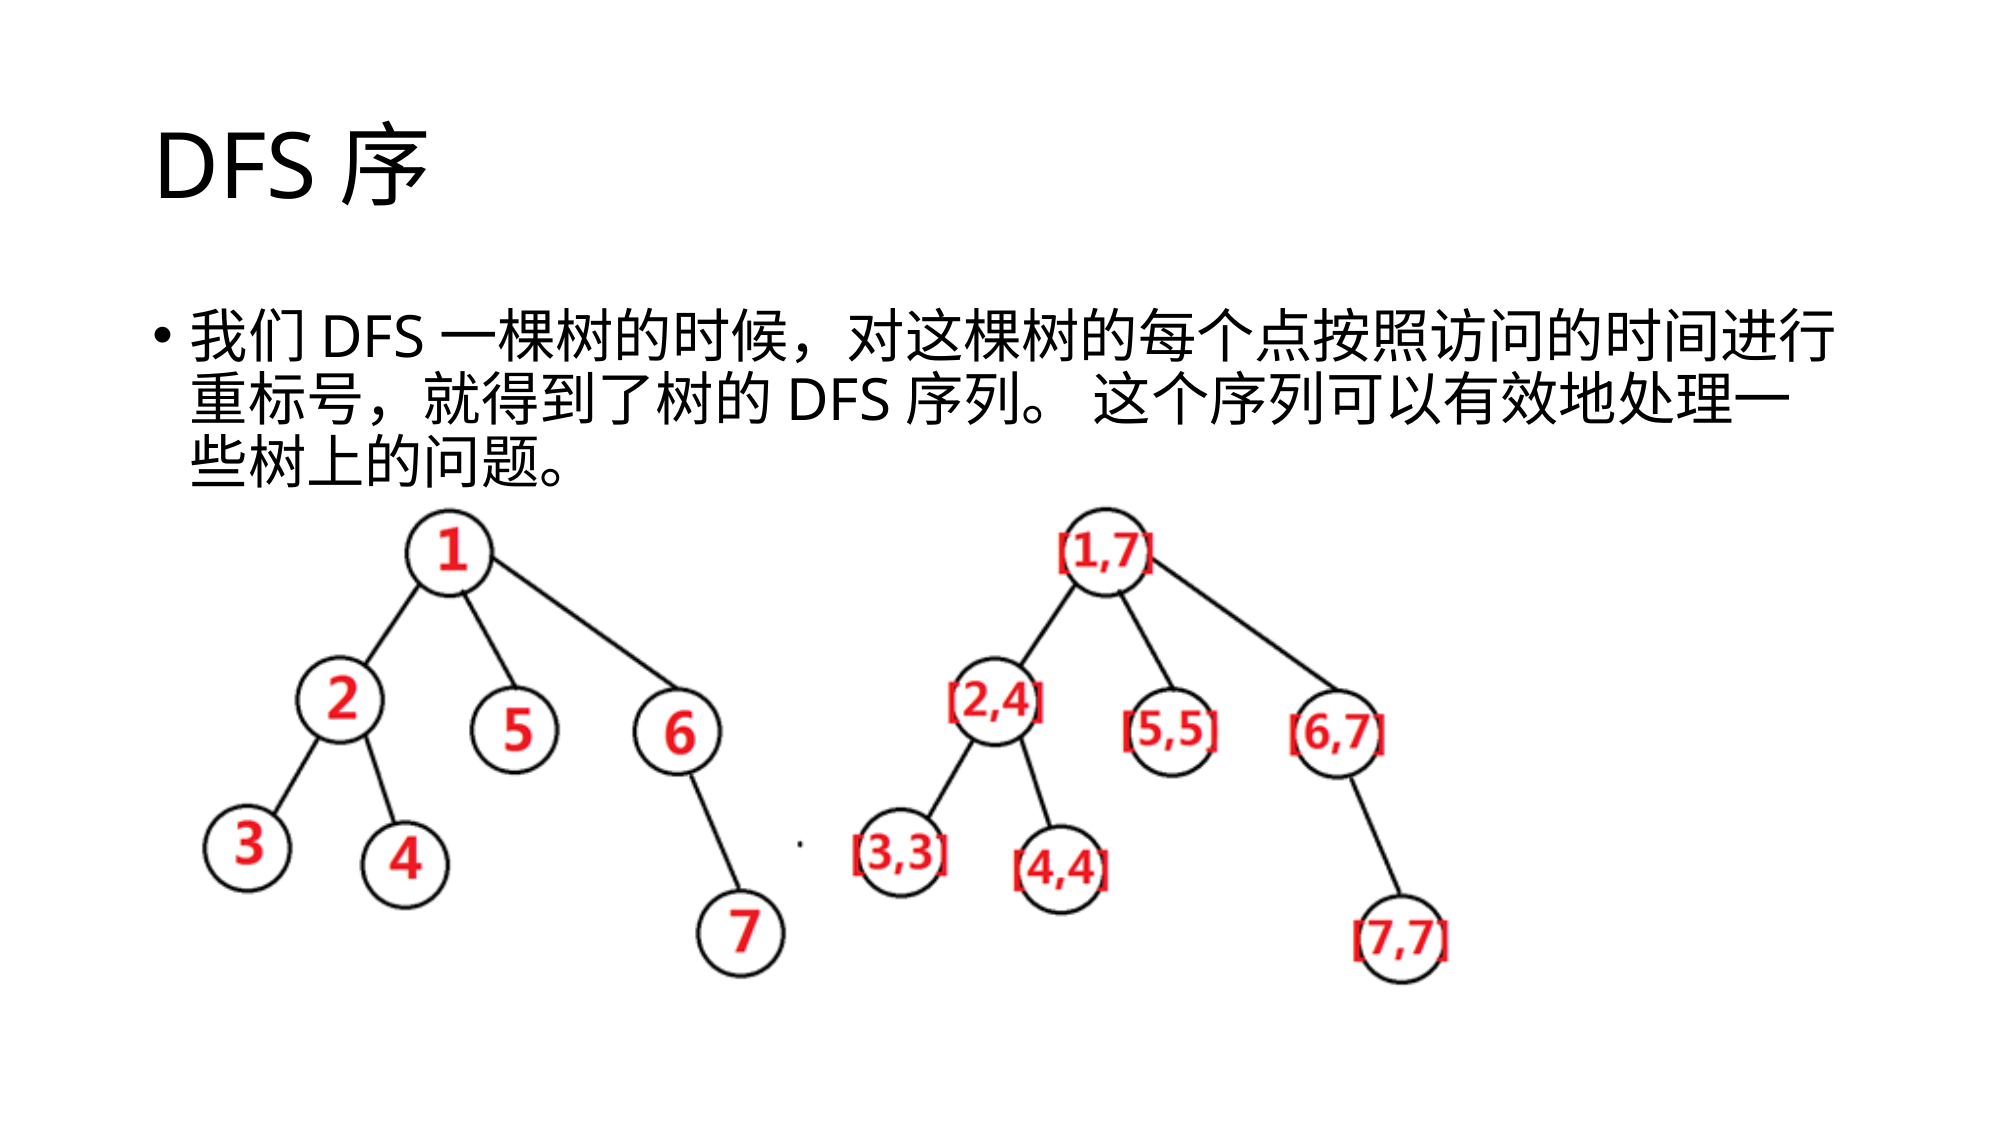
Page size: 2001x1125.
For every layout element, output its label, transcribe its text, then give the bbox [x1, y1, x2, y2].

picture [189, 500, 806, 991]
list 我们DFS一棵树的时候，对这棵树的每个点按照访问的时间进行重标号，就得到了树的DFS序列。 这个序列可以有效地处理一些树上的问题。 [137, 299, 1863, 1014]
picture [818, 500, 1461, 991]
title DFS序 [137, 59, 1863, 278]
